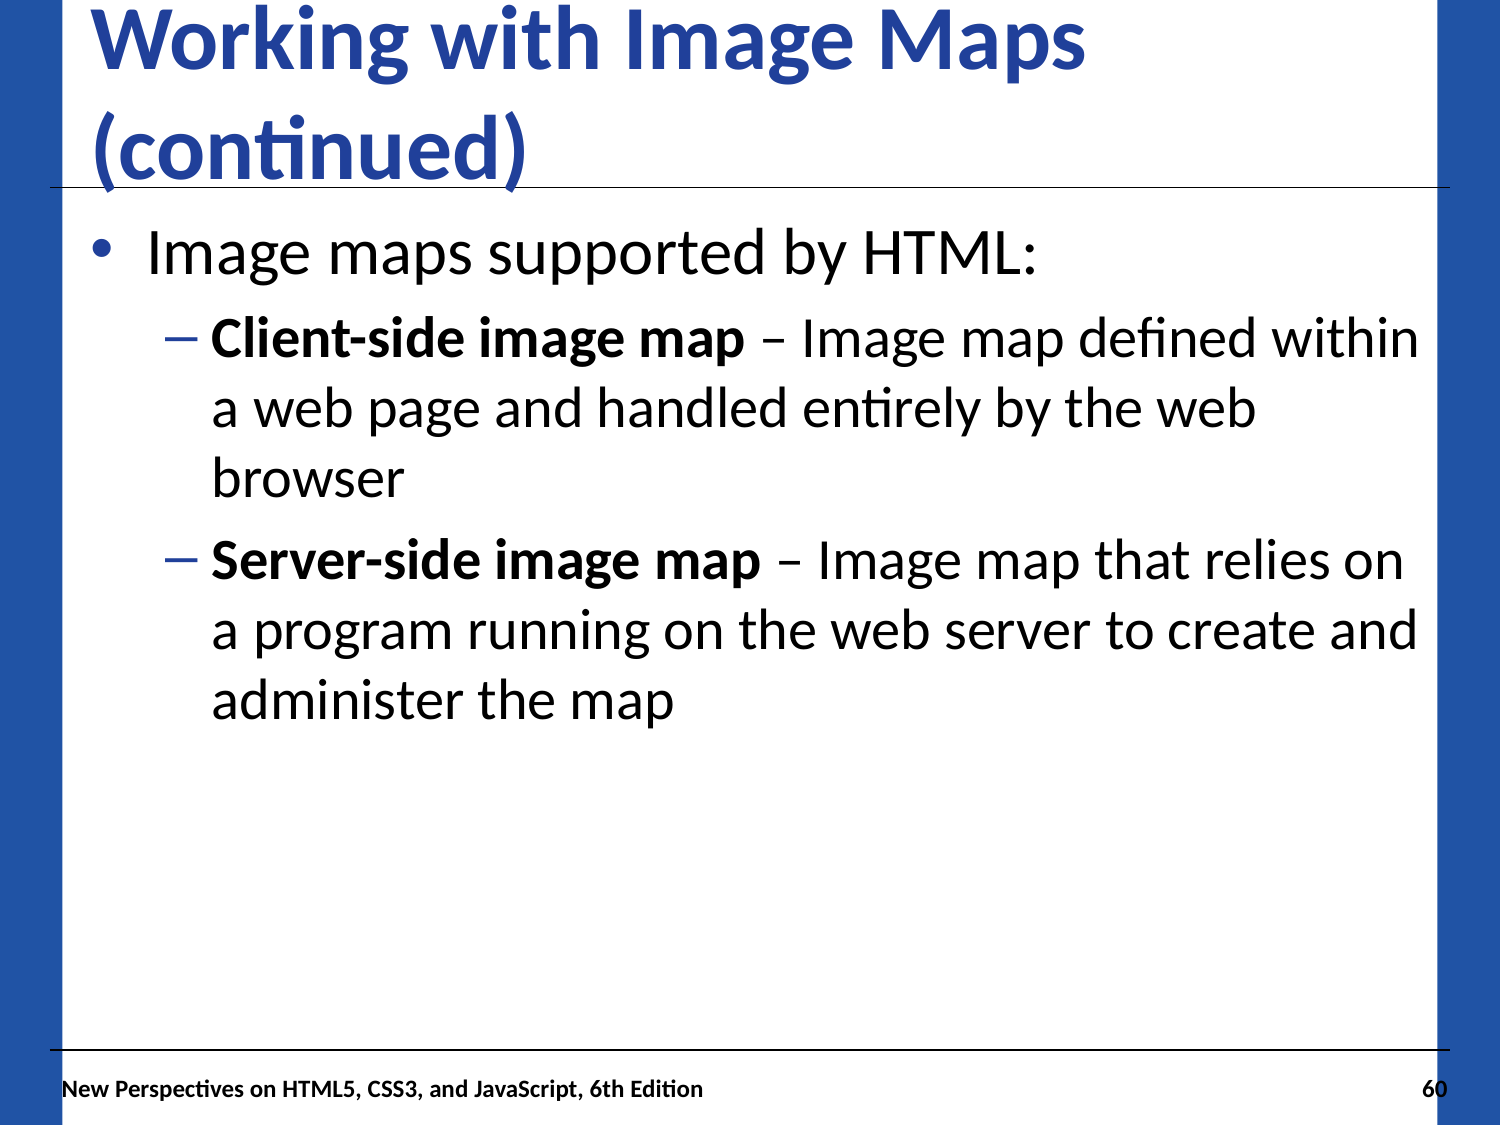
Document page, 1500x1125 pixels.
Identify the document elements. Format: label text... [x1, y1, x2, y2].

footer New Perspectives on HTML5, CSS3, and JavaScript, 6th Edition [46, 1050, 1397, 1125]
list Image maps supported by HTML: Client-side image map – Image map defined within a web page and handled entirely by the web browser Server-side image map – Image map that relies on a program running on the web server to create and administer the map [74, 199, 1438, 1006]
slide_number 60 [1397, 1050, 1463, 1125]
title Working with Image Maps (continued) [74, 24, 1376, 151]
